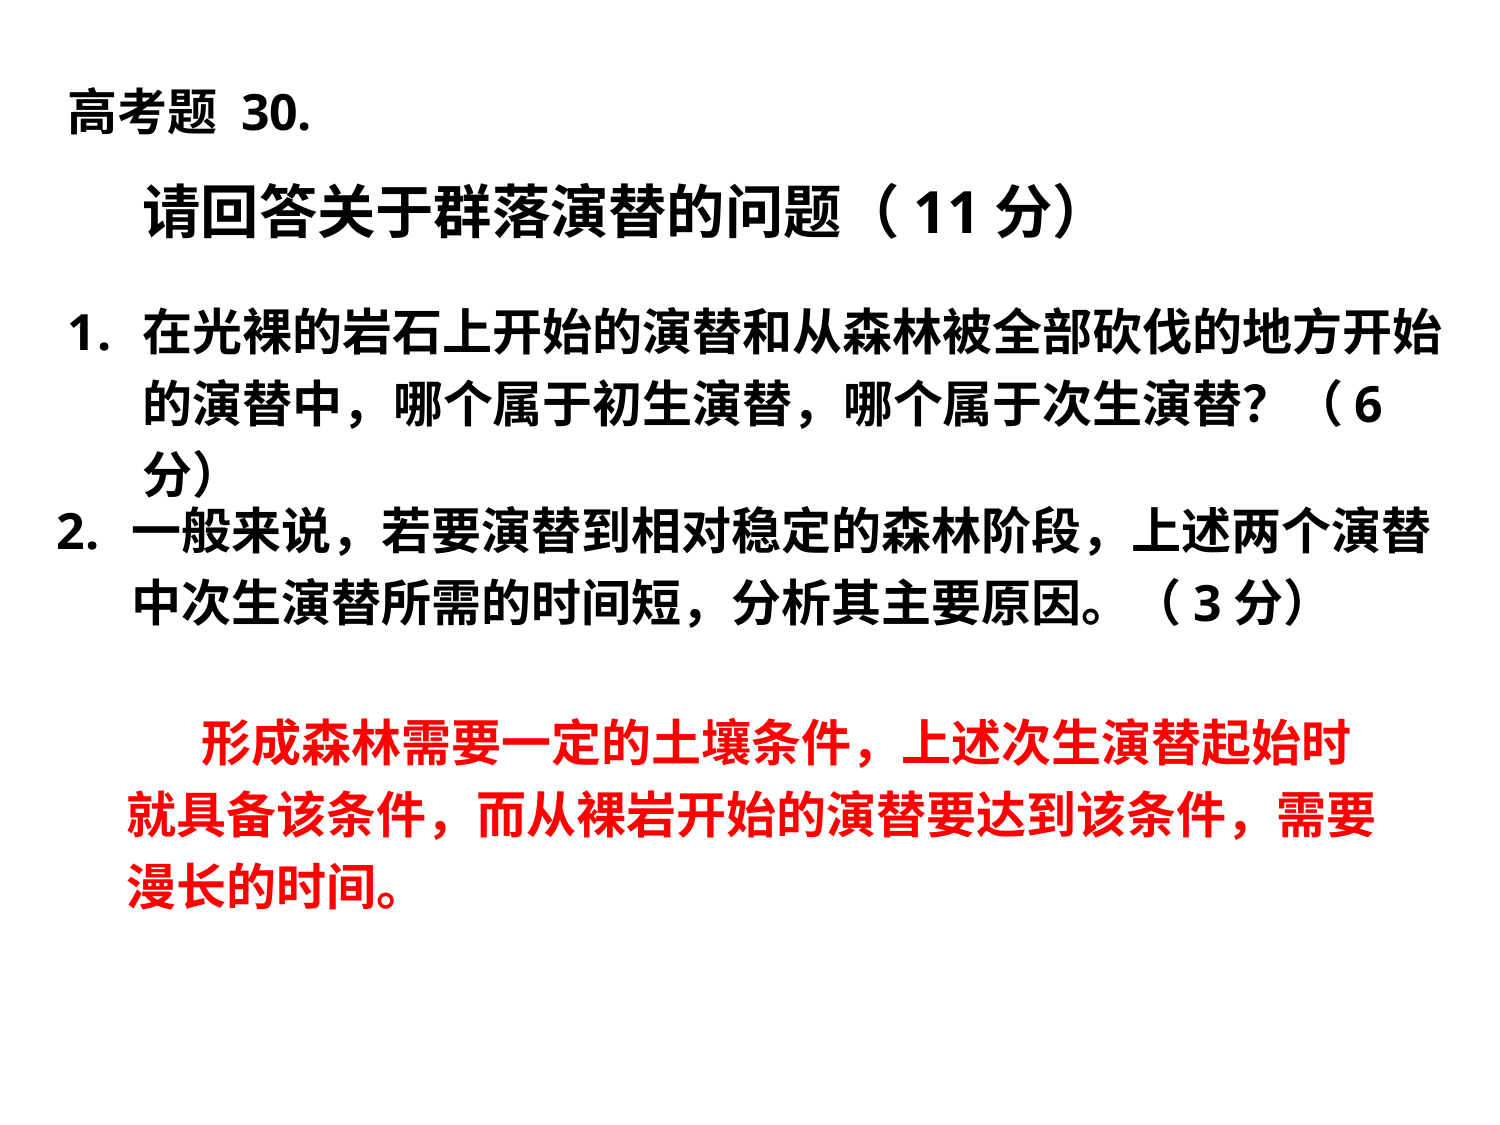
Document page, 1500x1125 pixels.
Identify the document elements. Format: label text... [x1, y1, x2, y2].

text_box 高考题 30. 请回答关于群落演替的问题（11分） [53, 42, 1178, 253]
text_box 在光裸的岩石上开始的演替和从森林被全部砍伐的地方开始的演替中，哪个属于初生演替，哪个属于次生演替？（6分） [53, 280, 1500, 512]
text_box 一般来说，若要演替到相对稳定的森林阶段，上述两个演替中次生演替所需的时间短，分析其主要原因。（3分） [41, 480, 1459, 639]
text_box 形成森林需要一定的土壤条件，上述次生演替起始时就具备该条件，而从裸岩开始的演替要达到该条件，需要漫长的时间。 [112, 692, 1407, 924]
